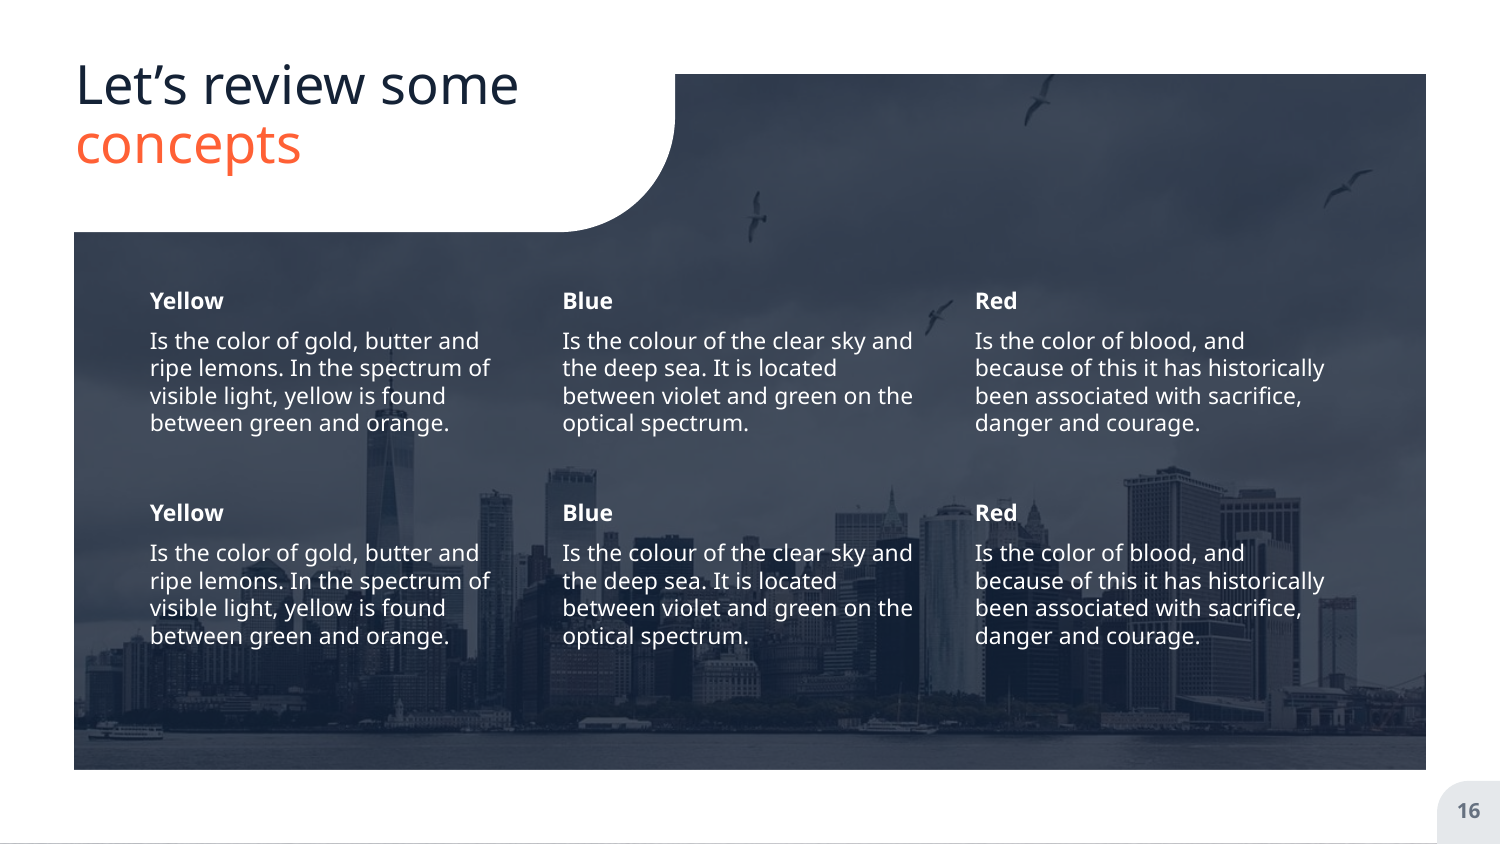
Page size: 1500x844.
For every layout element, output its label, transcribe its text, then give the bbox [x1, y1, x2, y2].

list Blue Is the colour of the clear sky and the deep sea. It is located between violet and green on the optical spectrum. [562, 286, 928, 465]
slide_number 16 [1437, 780, 1500, 844]
list Yellow Is the color of gold, butter and ripe lemons. In the spectrum of visible light, yellow is found between green and orange. [149, 286, 515, 465]
list Red Is the color of blood, and because of this it has historically been associated with sacrifice, danger and courage. [974, 498, 1340, 677]
title Let’s review some concepts [75, 0, 596, 233]
list Red Is the color of blood, and because of this it has historically been associated with sacrifice, danger and courage. [974, 286, 1340, 465]
list Blue Is the colour of the clear sky and the deep sea. It is located between violet and green on the optical spectrum. [562, 498, 928, 677]
list Yellow Is the color of gold, butter and ripe lemons. In the spectrum of visible light, yellow is found between green and orange. [149, 498, 515, 677]
